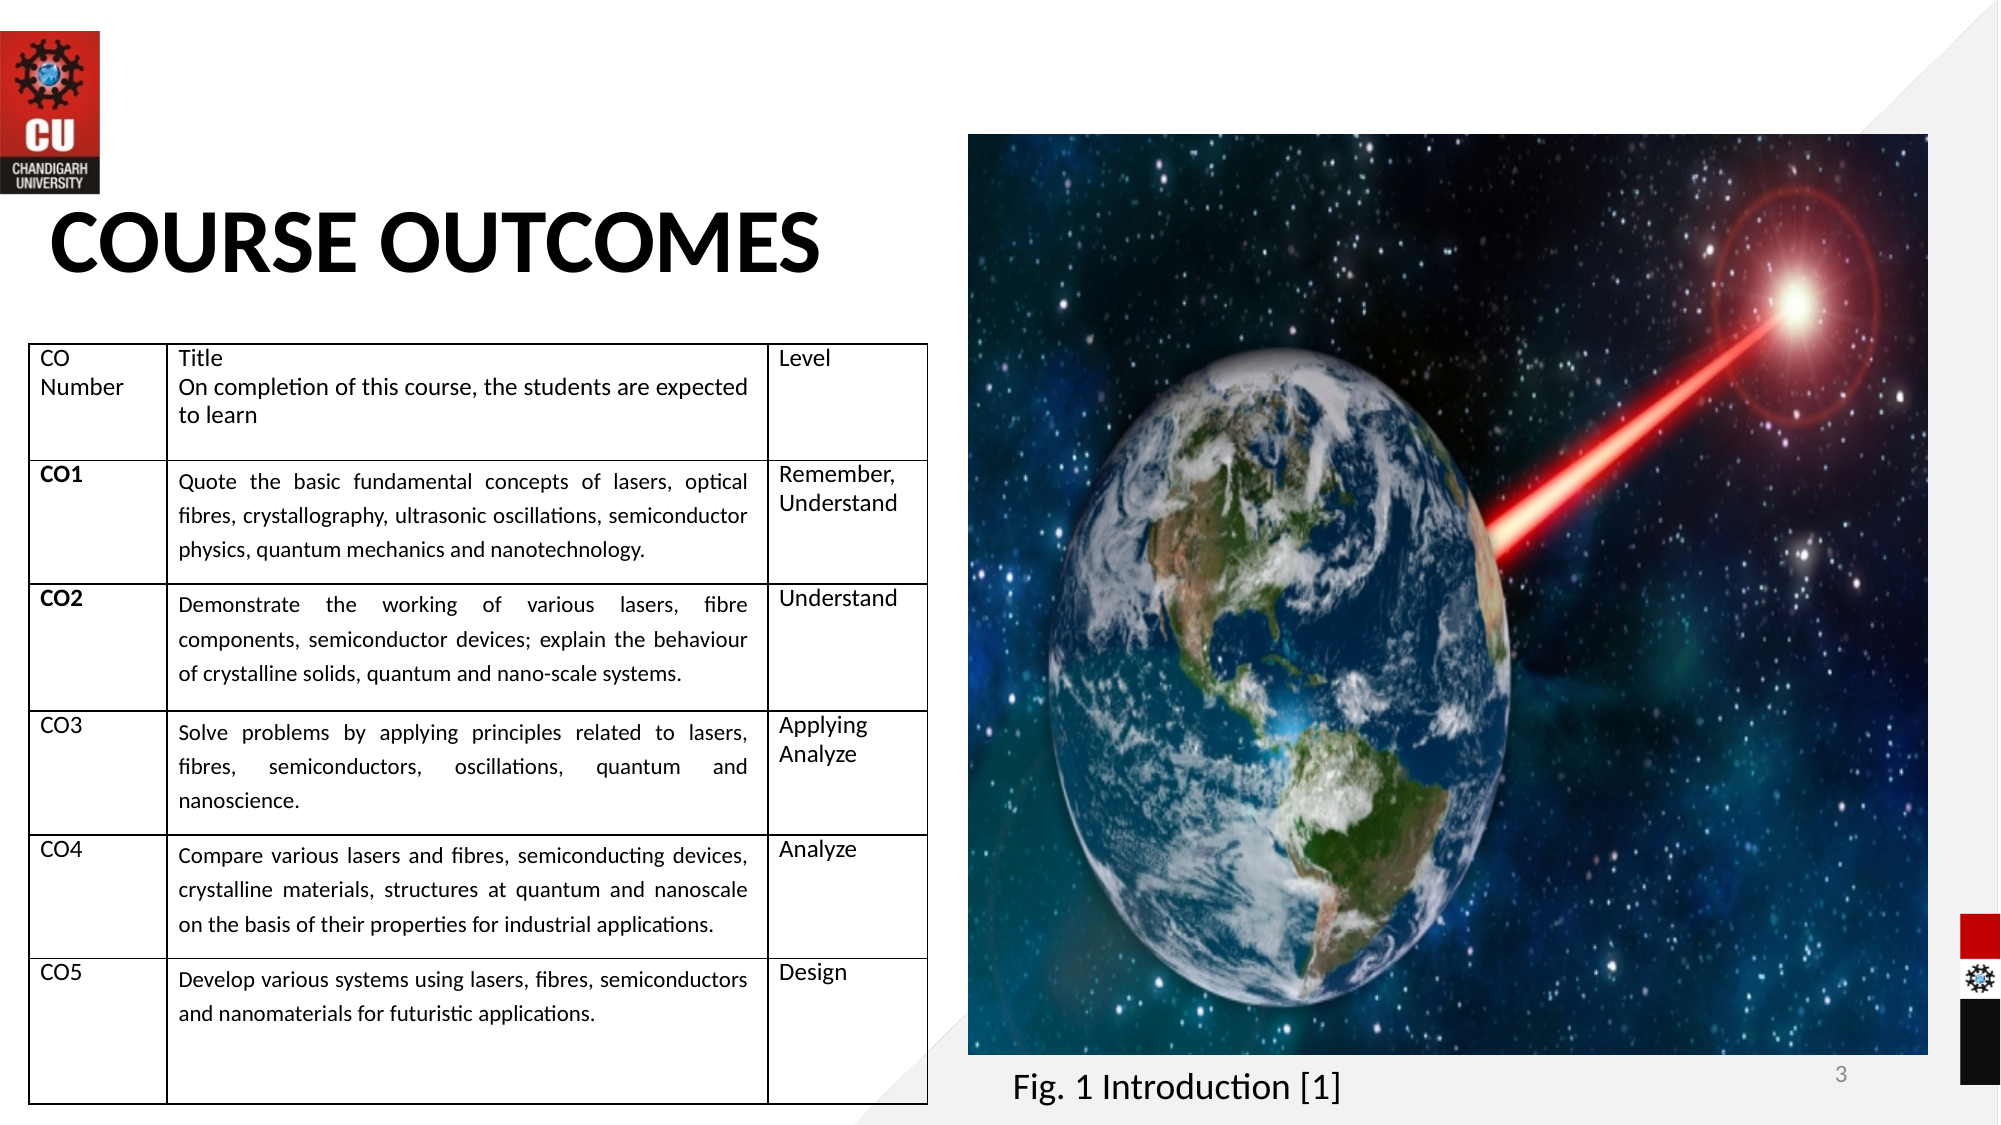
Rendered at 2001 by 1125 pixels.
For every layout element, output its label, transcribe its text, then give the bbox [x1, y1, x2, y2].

table_cell Develop various systems using lasers, fibres, semiconductors and nanomaterials for futuristic applications. [168, 959, 767, 1103]
picture [0, 0, 2001, 1125]
text_box Fig. 1 Introduction [1] [998, 1055, 1578, 1115]
table_cell Applying Analyze [769, 712, 927, 834]
table_cell Compare various lasers and fibres, semiconducting devices, crystalline materials, structures at quantum and nanoscale on the basis of their properties for industrial applications. [168, 836, 767, 958]
table_cell Remember, Understand [769, 461, 927, 583]
table_header CO Number [30, 345, 166, 460]
table_cell CO5 [30, 959, 166, 1103]
table_cell Solve problems by applying principles related to lasers, fibres, semiconductors, oscillations, quantum and nanoscience. [168, 712, 767, 834]
text_box COURSE OUTCOMES [35, 173, 838, 299]
table_header Level [769, 345, 927, 460]
table_cell Design [769, 959, 927, 1103]
table_cell Analyze [769, 836, 927, 958]
table_header Title On completion of this course, the students are expected to learn [168, 345, 767, 460]
table_cell CO4 [30, 836, 166, 958]
table_cell Quote the basic fundamental concepts of lasers, optical fibres, crystallography, ultrasonic oscillations, semiconductor physics, quantum mechanics and nanotechnology. [168, 461, 767, 583]
slide_number 3 [1578, 1055, 1863, 1103]
table_cell CO2 [30, 585, 166, 710]
table_cell CO1 [30, 461, 166, 583]
table_cell Demonstrate the working of various lasers, fibre components, semiconductor devices; explain the behaviour of crystalline solids, quantum and nano-scale systems. [168, 585, 767, 710]
table_cell Understand [769, 585, 927, 710]
table_cell CO3 [30, 712, 166, 834]
